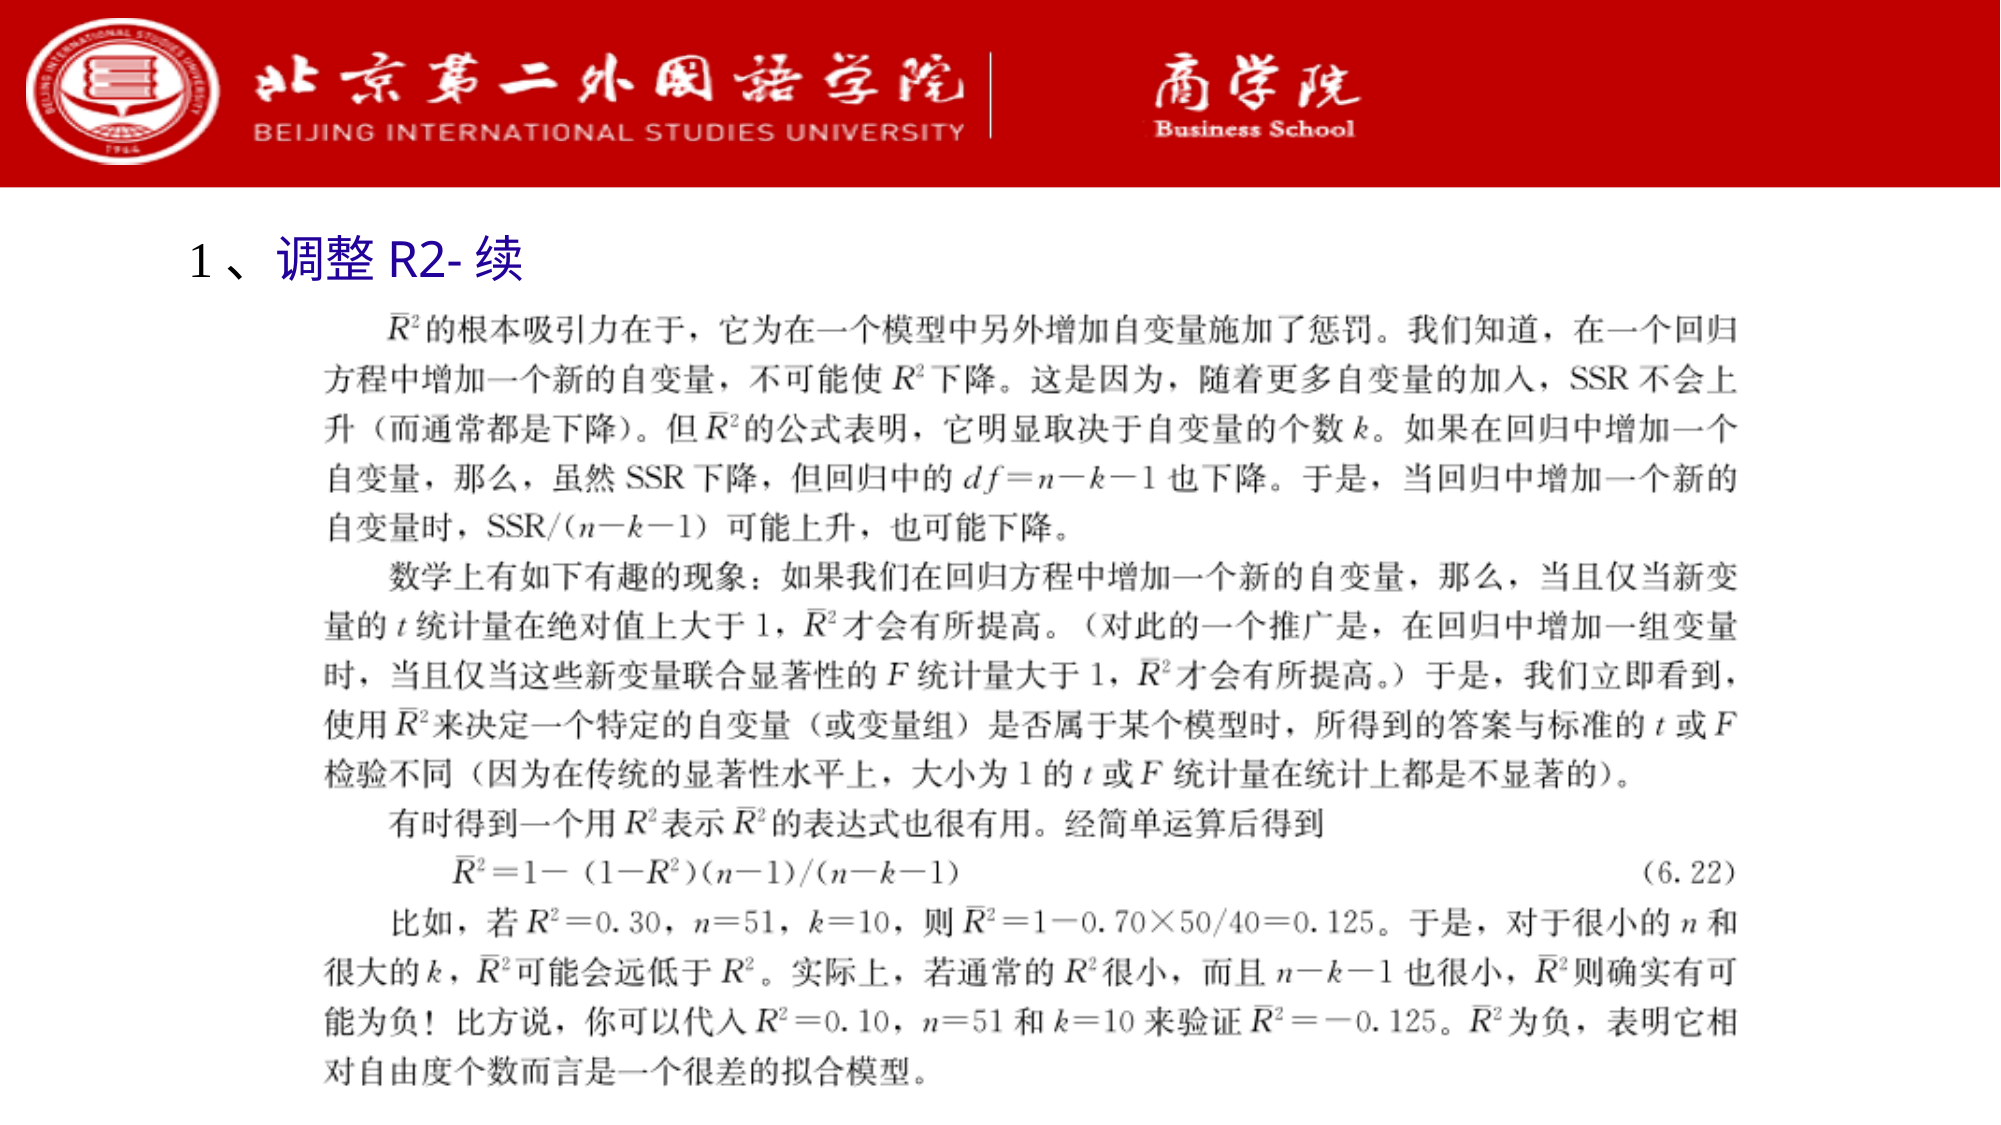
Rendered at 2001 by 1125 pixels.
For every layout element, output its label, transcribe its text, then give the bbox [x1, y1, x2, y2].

picture [26, 18, 1693, 165]
list 1、调整R2-续 [173, 219, 1431, 291]
picture [303, 302, 1760, 1099]
